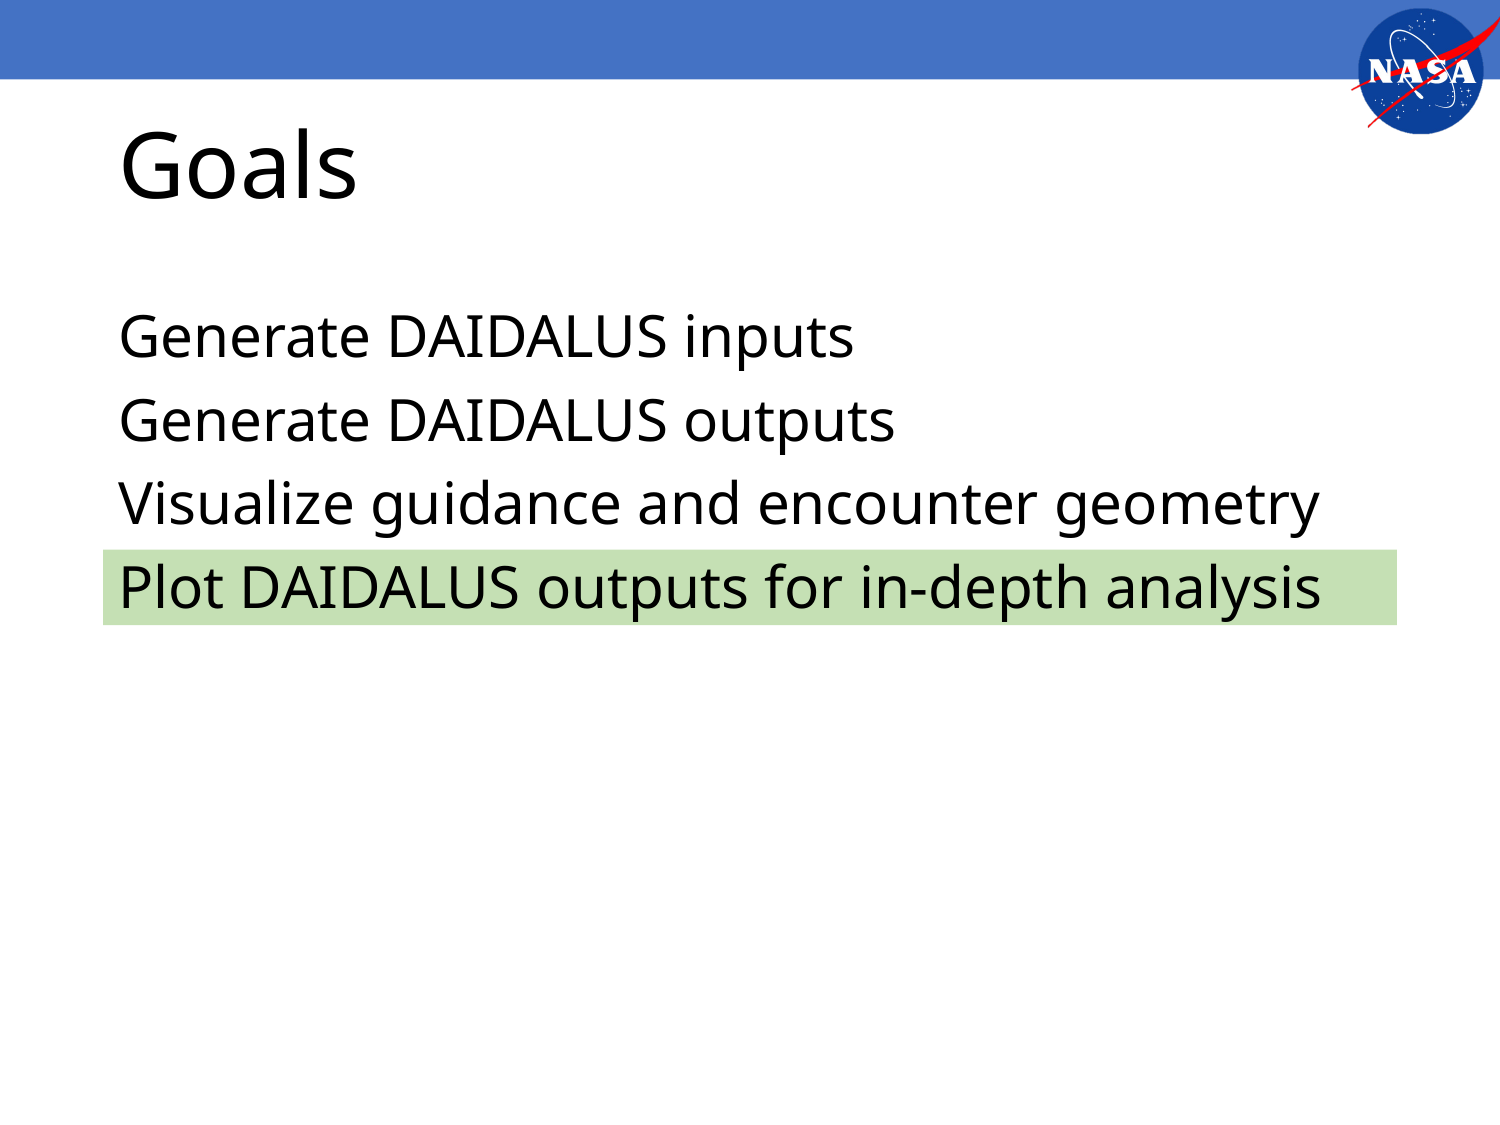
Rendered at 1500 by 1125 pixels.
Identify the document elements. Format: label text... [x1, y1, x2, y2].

title Goals [103, 59, 1397, 278]
list Generate DAIDALUS inputs Generate DAIDALUS outputs Visualize guidance and encounter geometry Plot DAIDALUS outputs for in-depth analysis [103, 299, 1397, 1014]
picture [1345, 0, 1500, 142]
